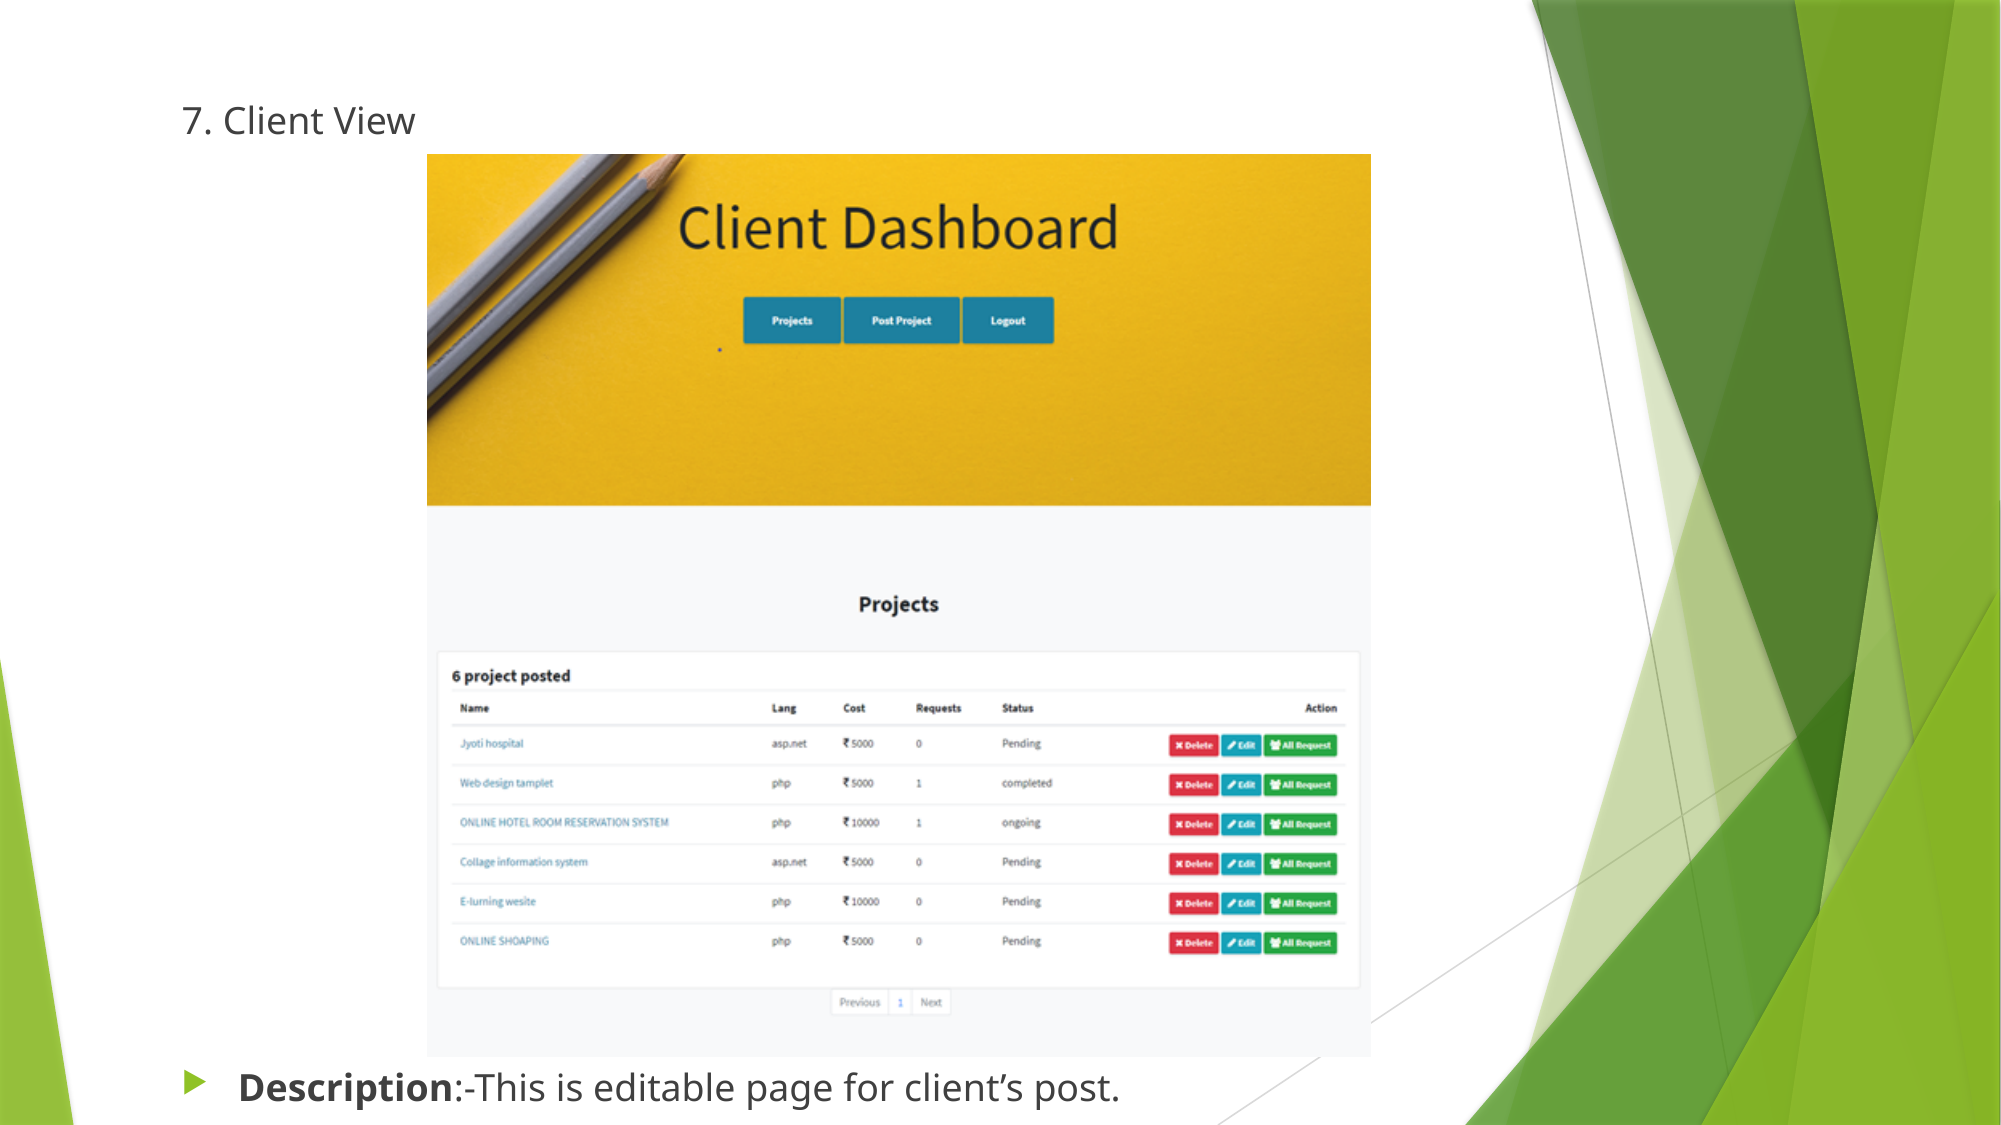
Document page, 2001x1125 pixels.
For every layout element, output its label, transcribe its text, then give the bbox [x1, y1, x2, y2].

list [426, 153, 1371, 1057]
text_box Description:-This is editable page for client’s post. [166, 1056, 1522, 1125]
text_box 7. Client View [166, 89, 1264, 155]
